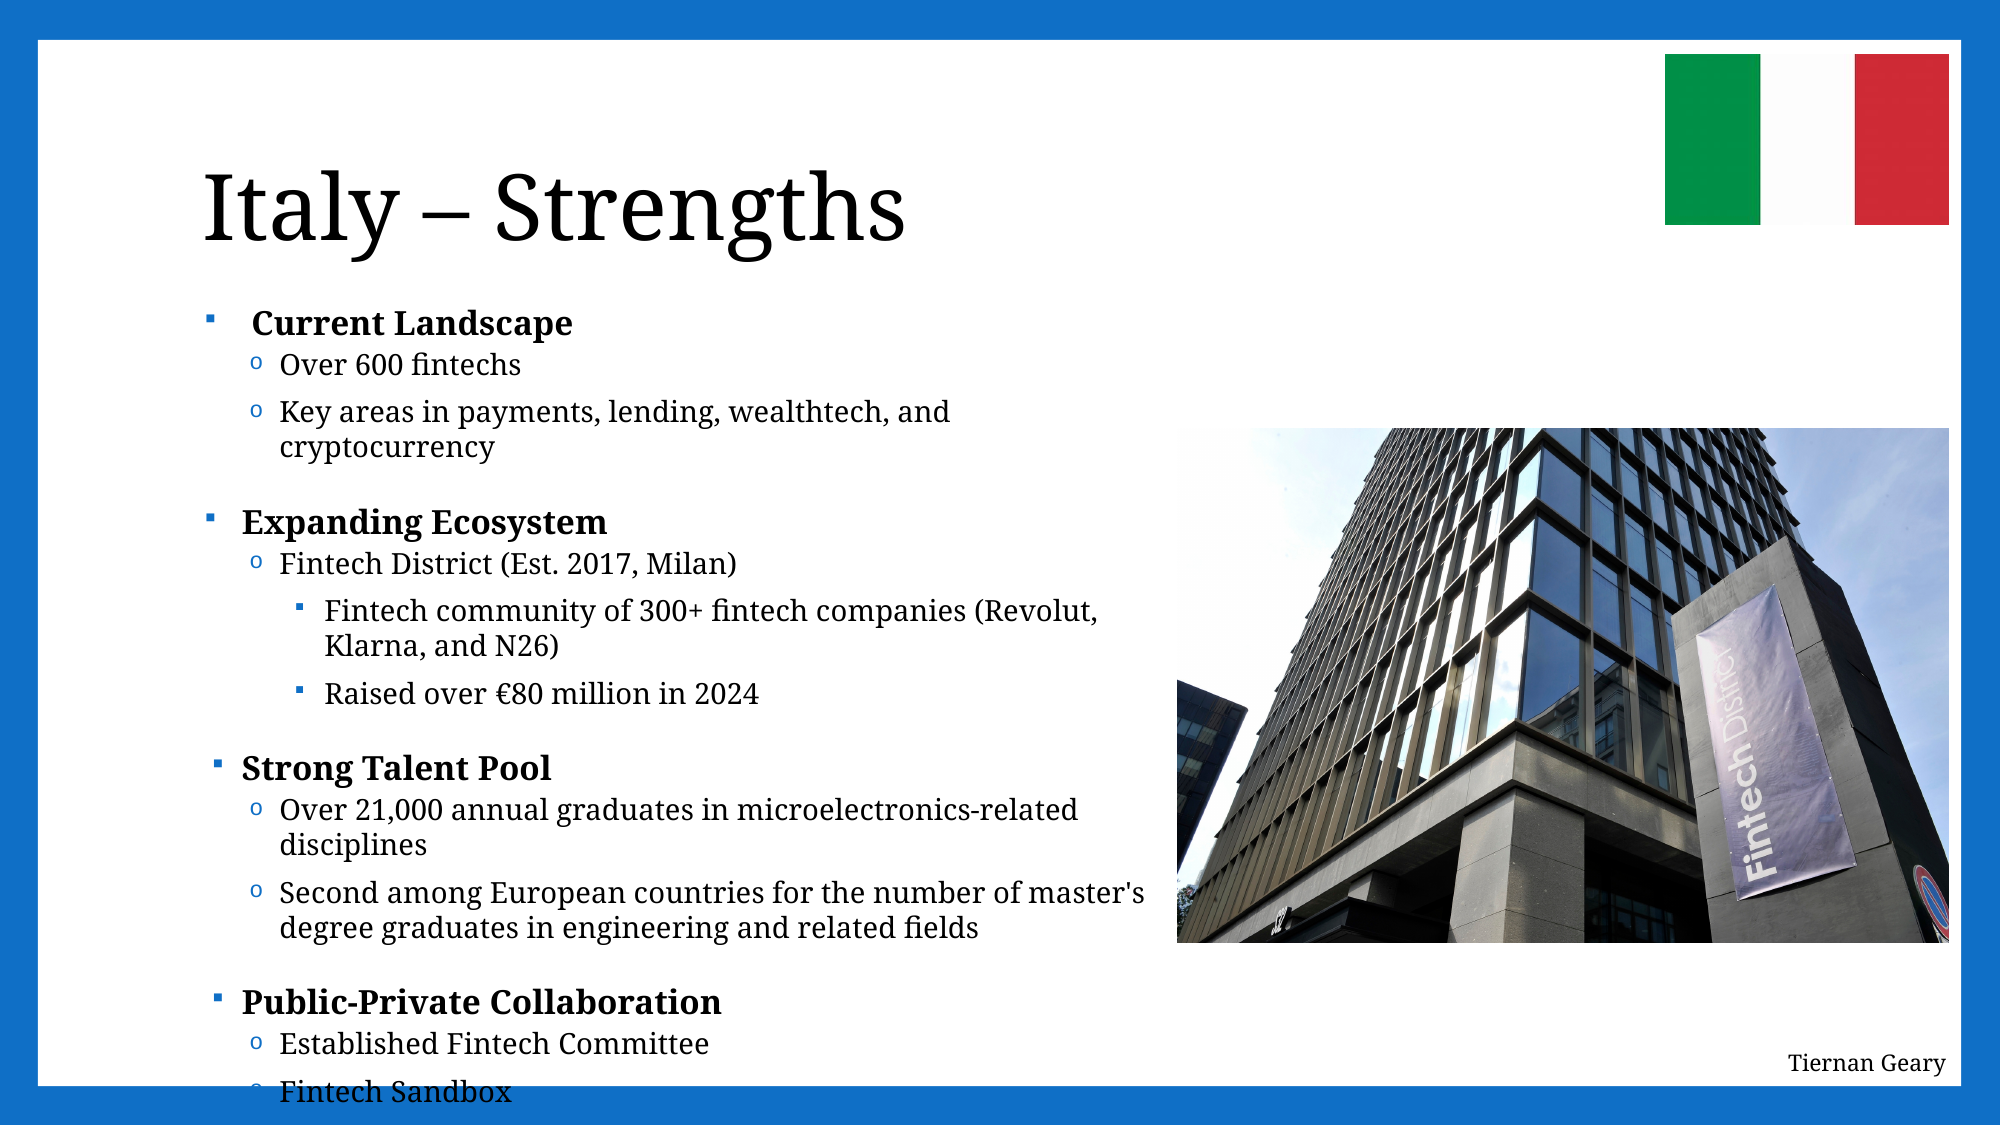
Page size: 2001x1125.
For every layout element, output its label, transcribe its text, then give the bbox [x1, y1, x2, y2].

text_box Tiernan Geary [1387, 1041, 1962, 1084]
picture [1177, 428, 1949, 944]
picture [1665, 54, 1949, 225]
list Current Landscape Over 600 fintechs Key areas in payments, lending, wealthtech, and cryptocurrency Expanding Ecosystem Fintech District (Est. 2017, Milan) Fintech community of 300+ fintech companies (Revolut, Klarna, and N26) Raised over €80 million in 2024 Strong Talent Pool Over 21,000 annual graduates in microelectronics-related disciplines Second among European countries for the number of master's degree graduates in engineering and related fields Public-Private Collaboration Established Fintech Committee Fintech Sandbox [189, 294, 1178, 1077]
title Italy – Strengths [187, 99, 1808, 323]
